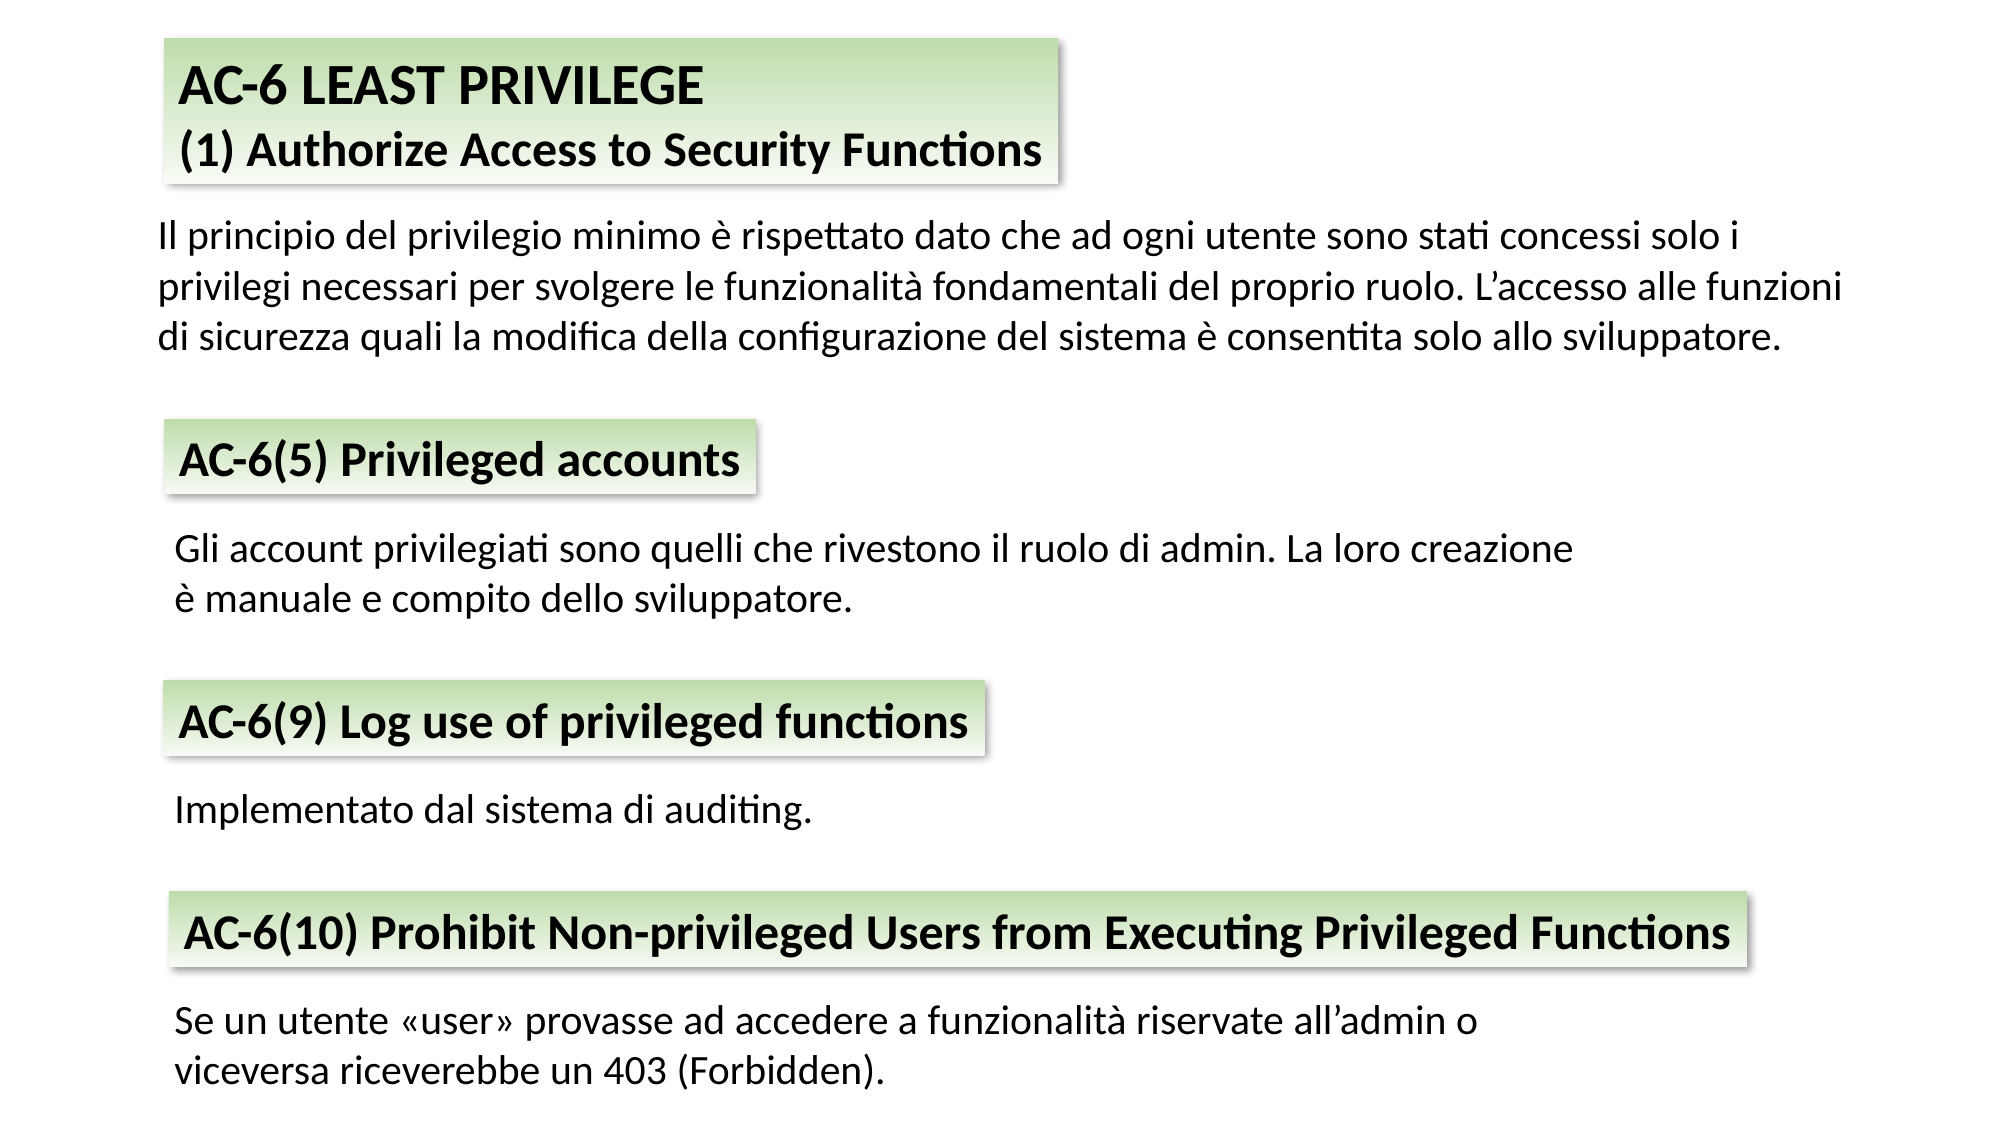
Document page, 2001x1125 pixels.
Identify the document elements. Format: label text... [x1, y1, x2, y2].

text_box AC-6(5) Privileged accounts [164, 419, 756, 494]
text_box Implementato dal sistema di auditing. [159, 774, 831, 840]
text_box Gli account privilegiati sono quelli che rivestono il ruolo di admin. La loro creazione è manuale e compito dello sviluppatore. [159, 512, 1599, 628]
text_box AC-6 LEAST PRIVILEGE (1) Authorize Access to Security Functions [164, 38, 1059, 184]
text_box AC-6(9) Log use of privileged functions [163, 680, 985, 756]
text_box Il principio del privilegio minimo è rispettato dato che ad ogni utente sono stati concessi solo i privilegi necessari per svolgere le funzionalità fondamentali del proprio ruolo. L’accesso alle funzioni di sicurezza quali la modifica della configurazione del sistema è consentita solo allo sviluppatore. [143, 201, 1884, 366]
text_box AC-6(10) Prohibit Non-privileged Users from Executing Privileged Functions [168, 891, 1747, 967]
text_box Se un utente «user» provasse ad accedere a funzionalità riservate all’admin o viceversa riceverebbe un 403 (Forbidden). [159, 985, 1581, 1101]
